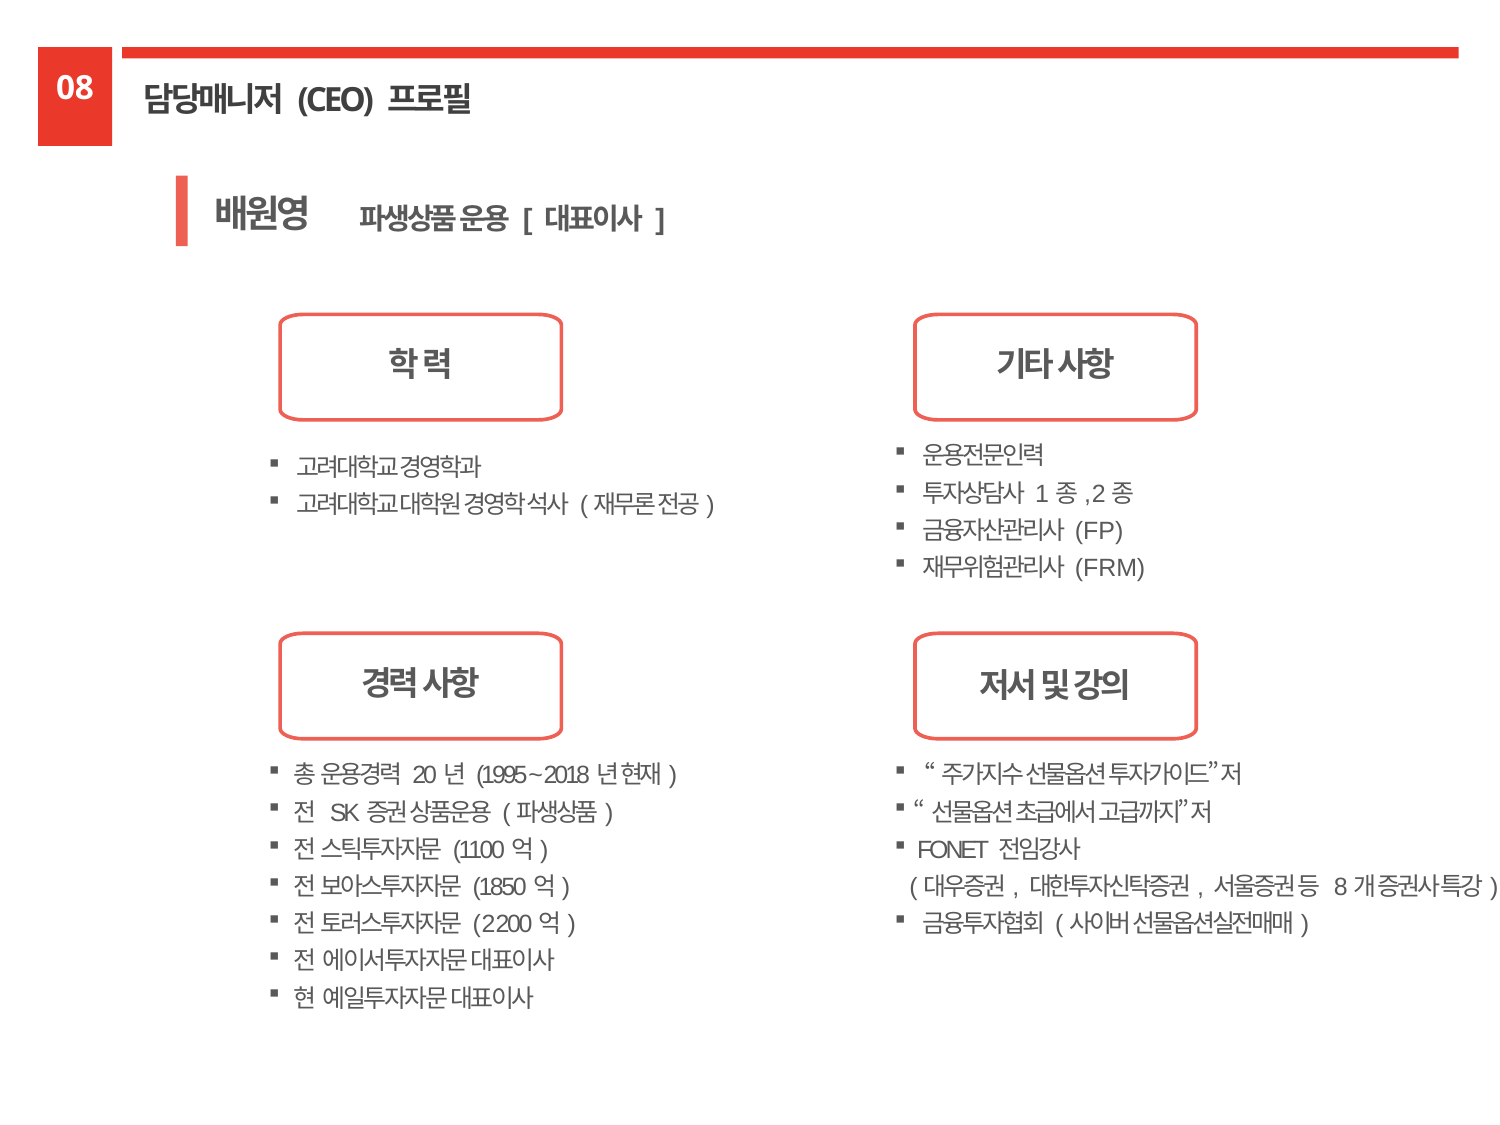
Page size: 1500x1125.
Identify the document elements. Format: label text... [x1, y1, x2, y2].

text_box 08 [21, 59, 129, 114]
text_box 담당매니저 (CEO) 프로필 [128, 70, 710, 125]
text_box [232, 633, 609, 739]
text_box 운용전문인력 투자상담사 1종, 2종 금융자산관리사 (FP) 재무위험관리사 (FRM) [879, 432, 1255, 589]
text_box [36, 45, 114, 59]
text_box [232, 314, 609, 421]
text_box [867, 633, 1244, 739]
text_box 고려대학교 경영학과 고려대학교 대학원 경영학 석사 (재무론 전공) [253, 444, 739, 527]
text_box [175, 175, 759, 247]
text_box 총 운용경력 20년 (1995 ~ 2018년 현재) 전 SK증권 상품운용 (파생상품) 전 스틱투자자문 (1100억) 전 보아스투자자문 (1850억) 전 토러스투자자문 ( 2200억) 전 에이서투자자문 대표이사 현 예일투자자문 대표이사 [253, 751, 845, 1020]
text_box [867, 314, 1244, 421]
text_box [120, 45, 1461, 61]
text_box “주가지수 선물옵션 투자가이드” 저 “선물옵션 초급에서 고급까지” 저 FONET 전임강사 (대우증권, 대한투자신탁증권, 서울증권 등 8개 증권사 특강) 금융투자협회 (사이버 선물옵션실전매매) [879, 751, 1500, 945]
text_box [36, 114, 114, 148]
